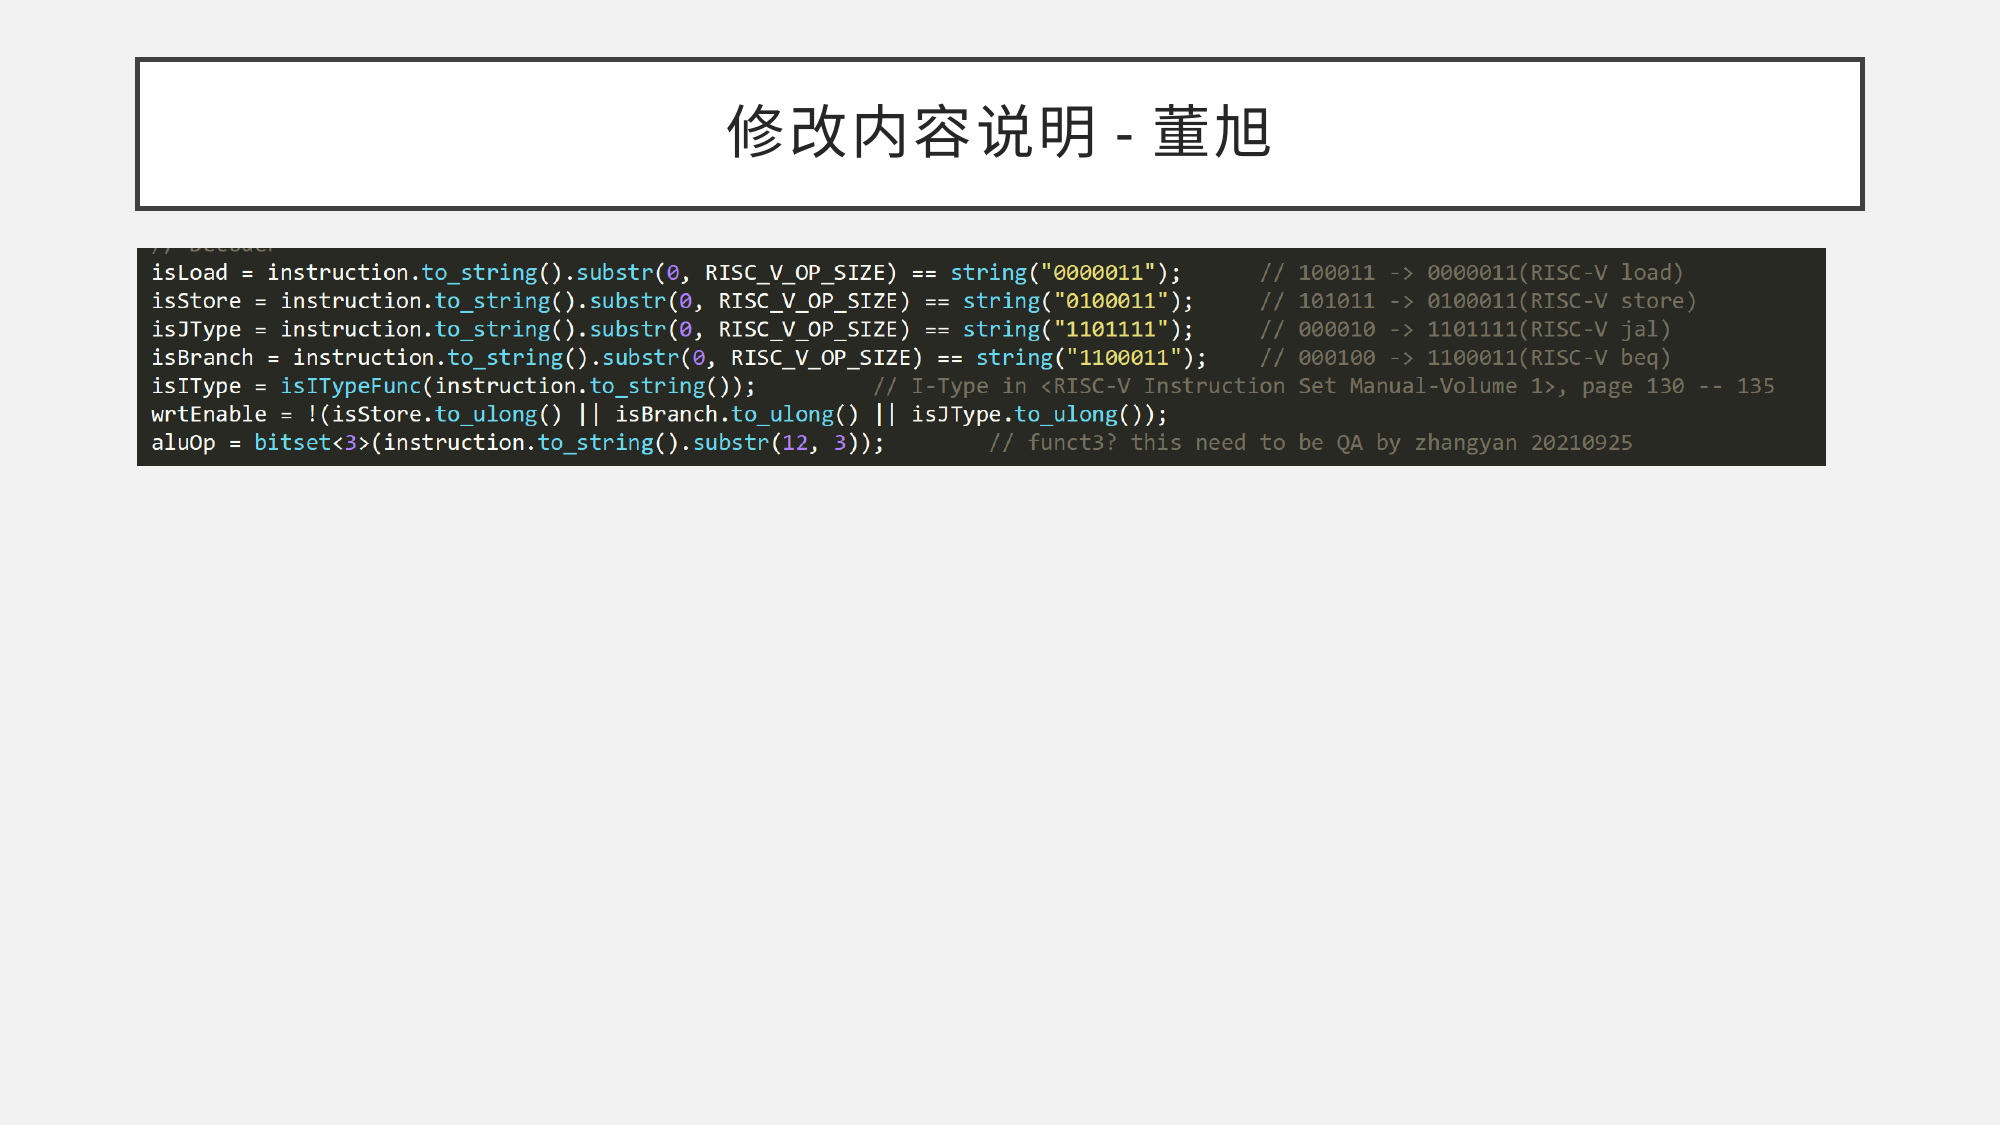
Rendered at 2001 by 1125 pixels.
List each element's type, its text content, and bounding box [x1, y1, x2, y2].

picture [137, 248, 1826, 466]
title 修改内容说明-董旭 [135, 57, 1865, 211]
